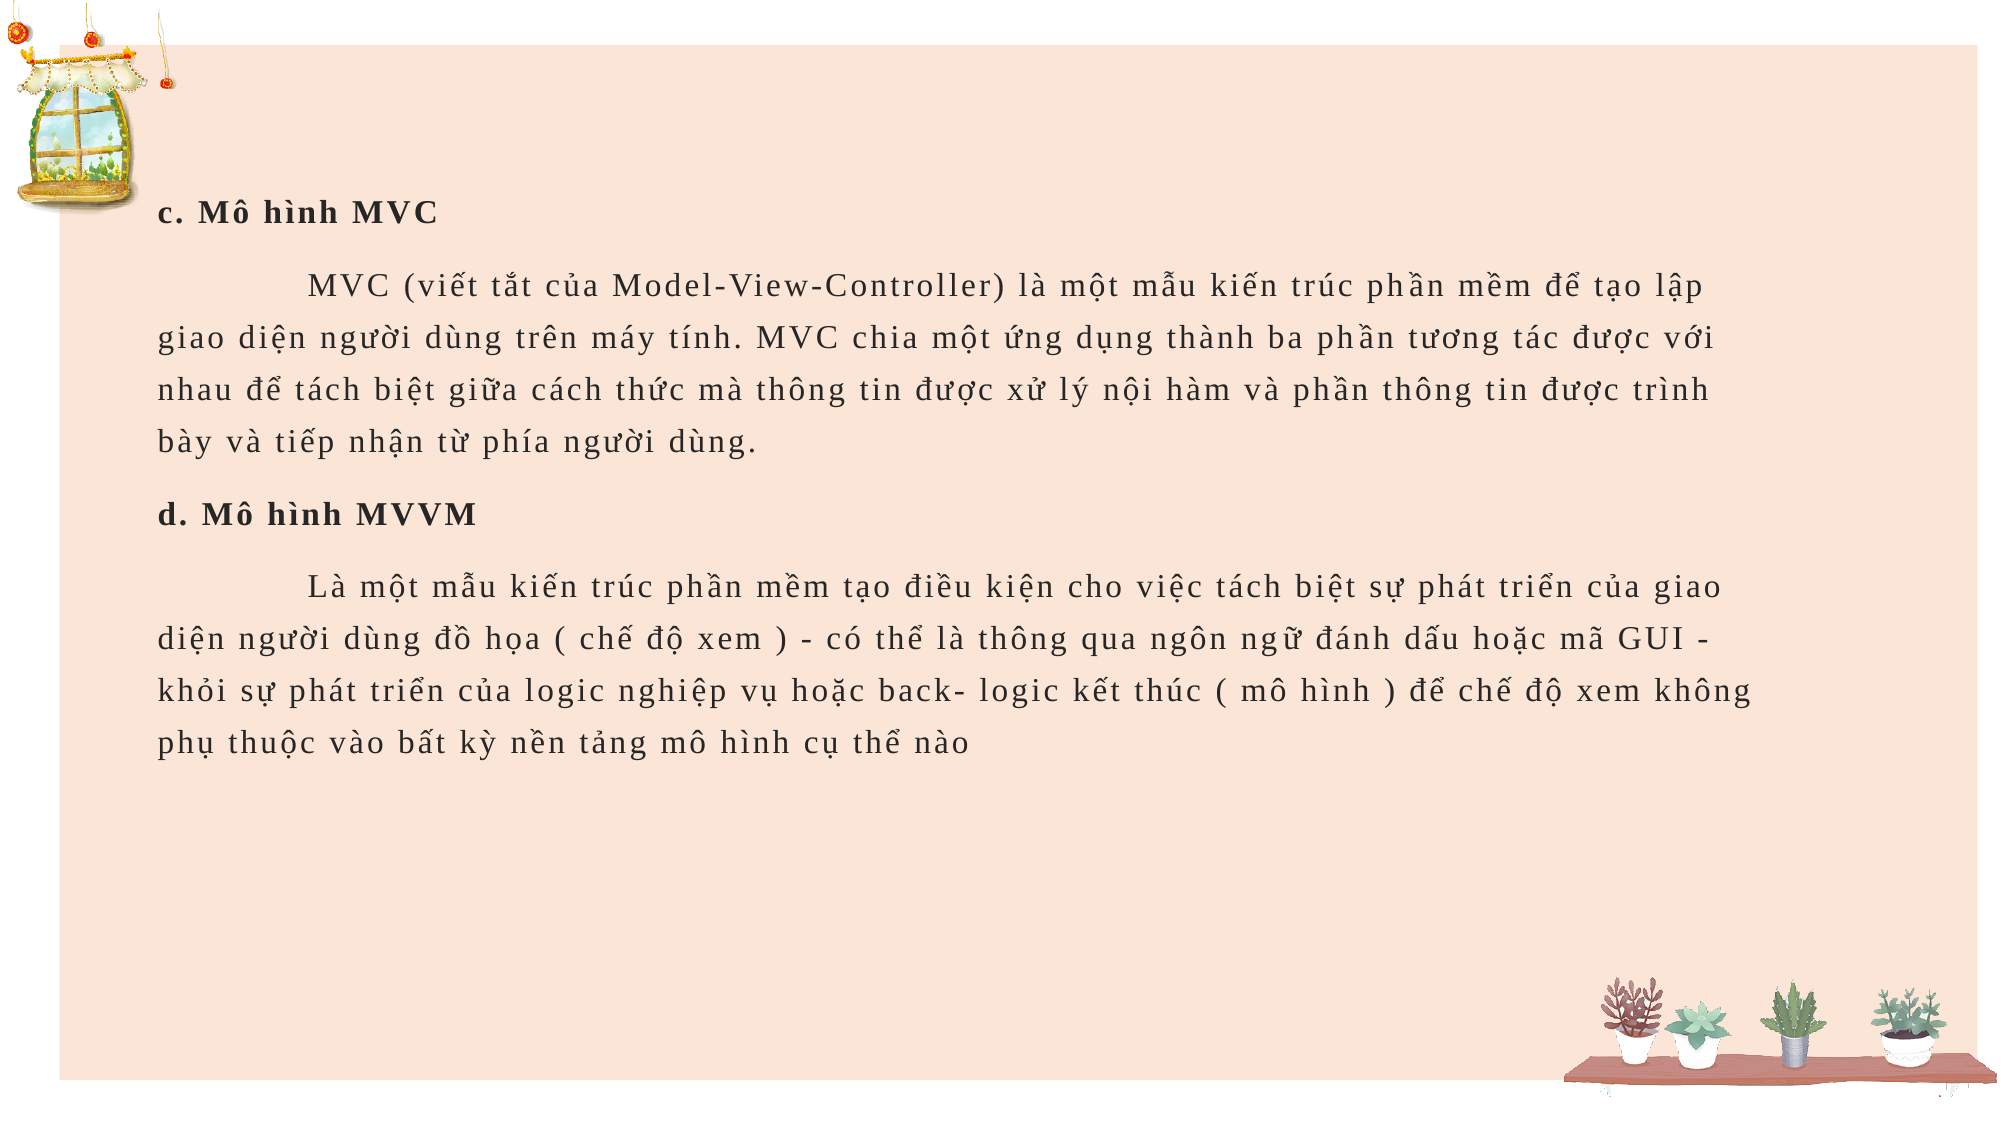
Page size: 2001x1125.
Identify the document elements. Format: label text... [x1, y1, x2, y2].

picture [0, 0, 211, 228]
list c. Mô hình MVC MVC (viết tắt của Model-View-Controller) là một mẫu kiến trúc phần mềm để tạo lập giao diện người dùng trên máy tính. MVC chia một ứng dụng thành ba phần tương tác được với nhau để tách biệt giữa cách thức mà thông tin được xử lý nội hàm và phần thông tin được trình bày và tiếp nhận từ phía người dùng. d. Mô hình MVVM Là một mẫu kiến trúc phần mềm tạo điều kiện cho việc tách biệt sự phát triển của giao diện người dùng đồ họa ( chế độ xem ) - có thể là thông qua ngôn ngữ đánh dấu hoặc mã GUI - khỏi sự phát triển của logic nghiệp vụ hoặc back- logic kết thúc ( mô hình ) để chế độ xem không phụ thuộc vào bất kỳ nền tảng mô hình cụ thể nào [142, 171, 1787, 854]
picture [1557, 934, 2000, 1097]
